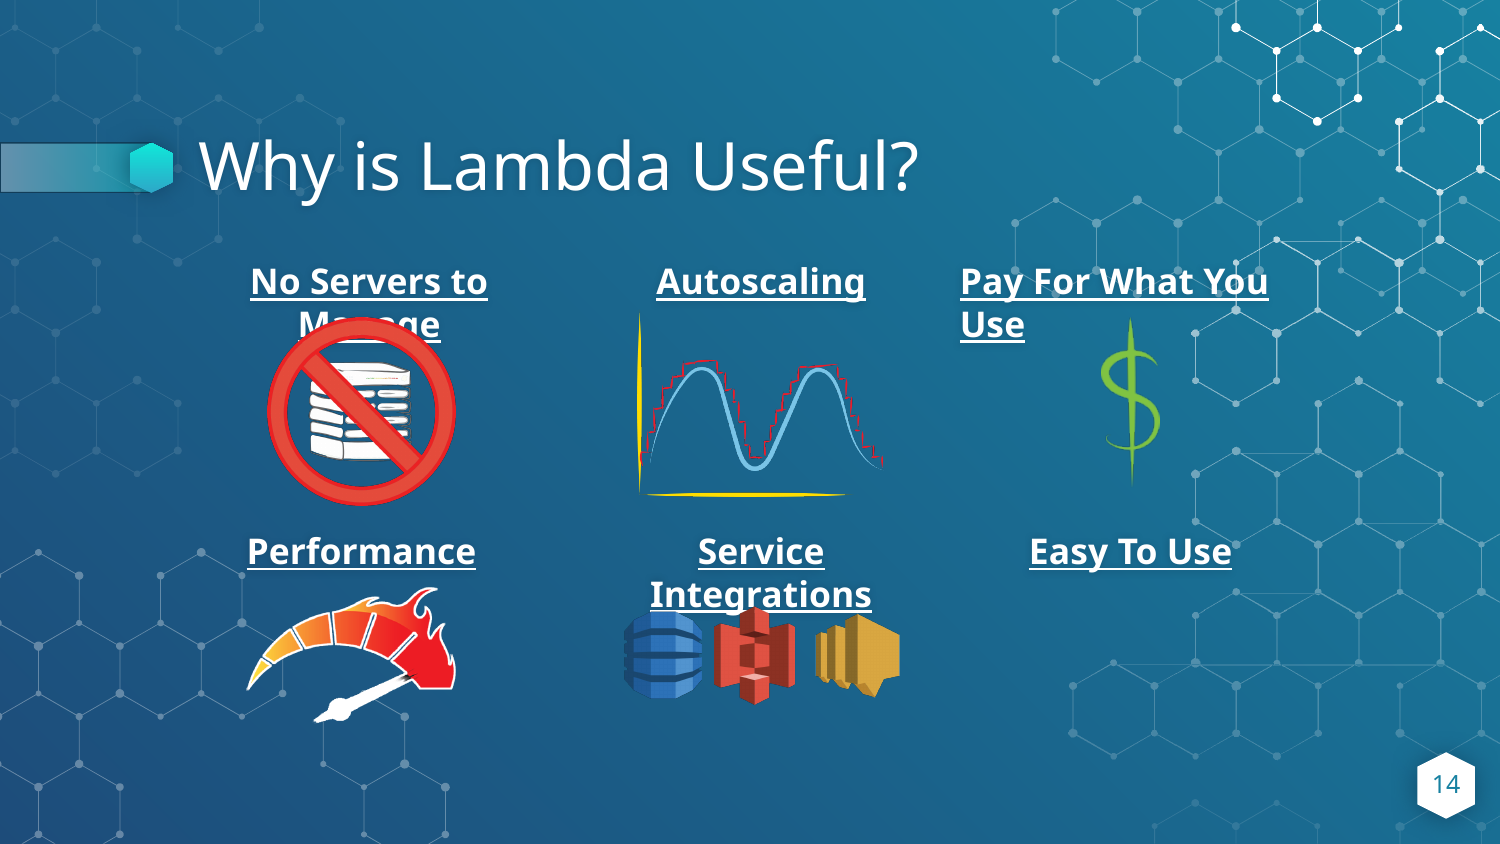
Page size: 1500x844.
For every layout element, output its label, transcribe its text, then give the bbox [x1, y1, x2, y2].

picture [1101, 317, 1160, 489]
list Easy To Use [959, 529, 1302, 588]
picture [267, 316, 456, 506]
picture [637, 308, 886, 498]
list Service Integrations [590, 529, 933, 588]
picture [602, 586, 927, 725]
picture [246, 587, 456, 724]
list Performance [190, 529, 533, 588]
list No Servers to Manage [198, 259, 541, 318]
slide_number ‹#› [1417, 752, 1475, 819]
title Why is Lambda Useful? [198, 140, 1302, 198]
list Pay For What You Use [959, 259, 1302, 318]
list Autoscaling [590, 259, 933, 348]
